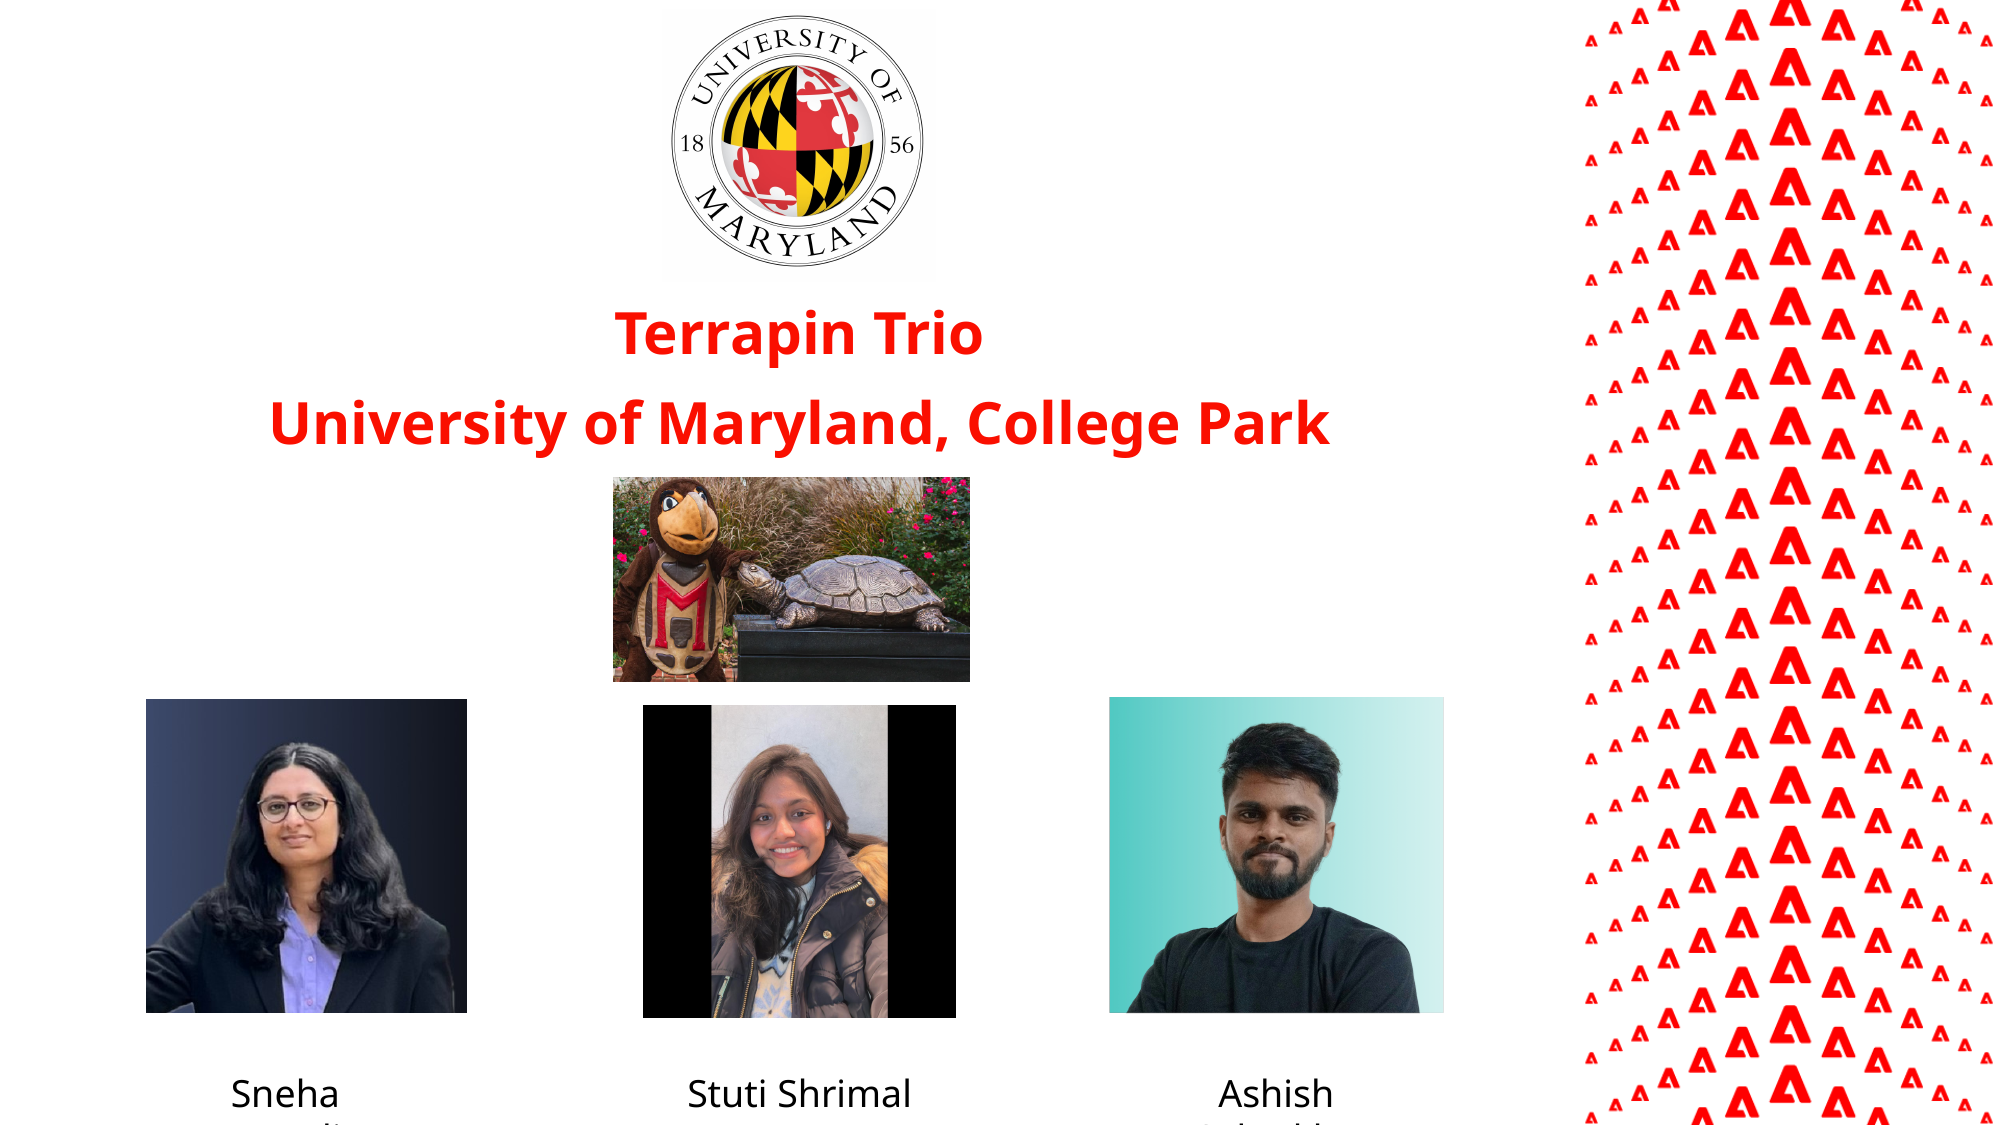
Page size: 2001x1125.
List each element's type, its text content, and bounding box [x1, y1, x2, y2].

text_box Sneha Murali [156, 1062, 415, 1125]
text_box Stuti Shrimal [670, 1062, 929, 1123]
text_box Terrapin Trio University of Maryland, College Park [119, 305, 1480, 462]
text_box Ashish Salunkhe [1121, 1061, 1432, 1125]
picture [0, 0, 2000, 1125]
